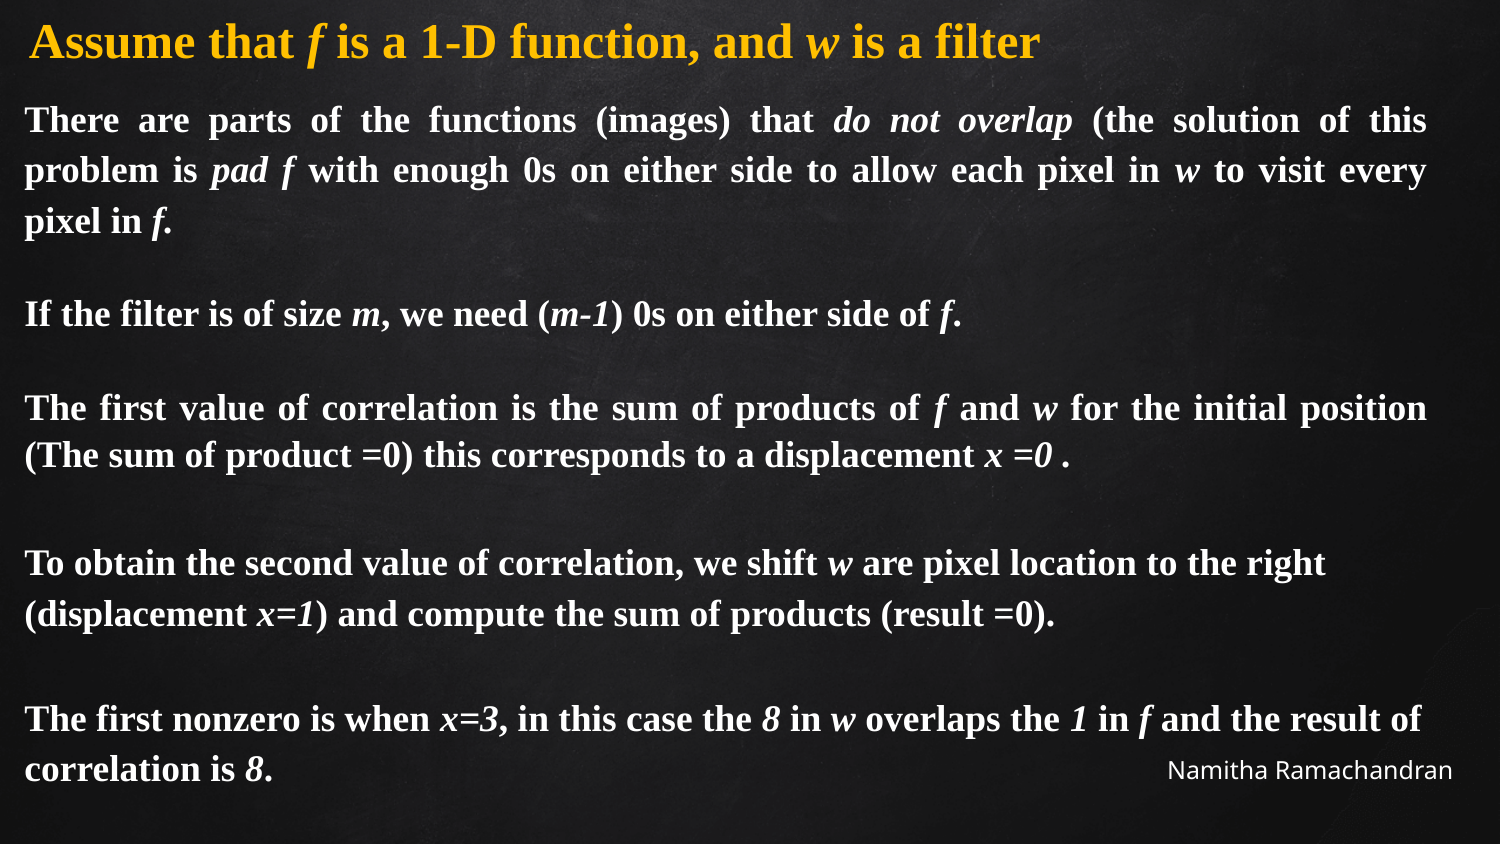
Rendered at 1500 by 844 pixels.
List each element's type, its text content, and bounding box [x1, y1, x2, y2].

picture [0, 0, 1500, 844]
text_box There are parts of the functions (images) that do not overlap (the solution of this problem is pad f with enough 0s on either side to allow each pixel in w to visit every pixel in f. If the filter is of size m, we need (m-1) 0s on either side of f. The first value of correlation is the sum of products of f and w for the initial position (The sum of product =0) this corresponds to a displacement x =0 . To obtain the second value of correlation, we shift w are pixel location to the right (displacement x=1) and compute the sum of products (result =0). The first nonzero is when x=3, in this case the 8 in w overlaps the 1 in f and the result of correlation is 8. [9, 82, 1456, 797]
text_box Assume that f is a 1-D function, and w is a filter [0, 20, 1071, 75]
